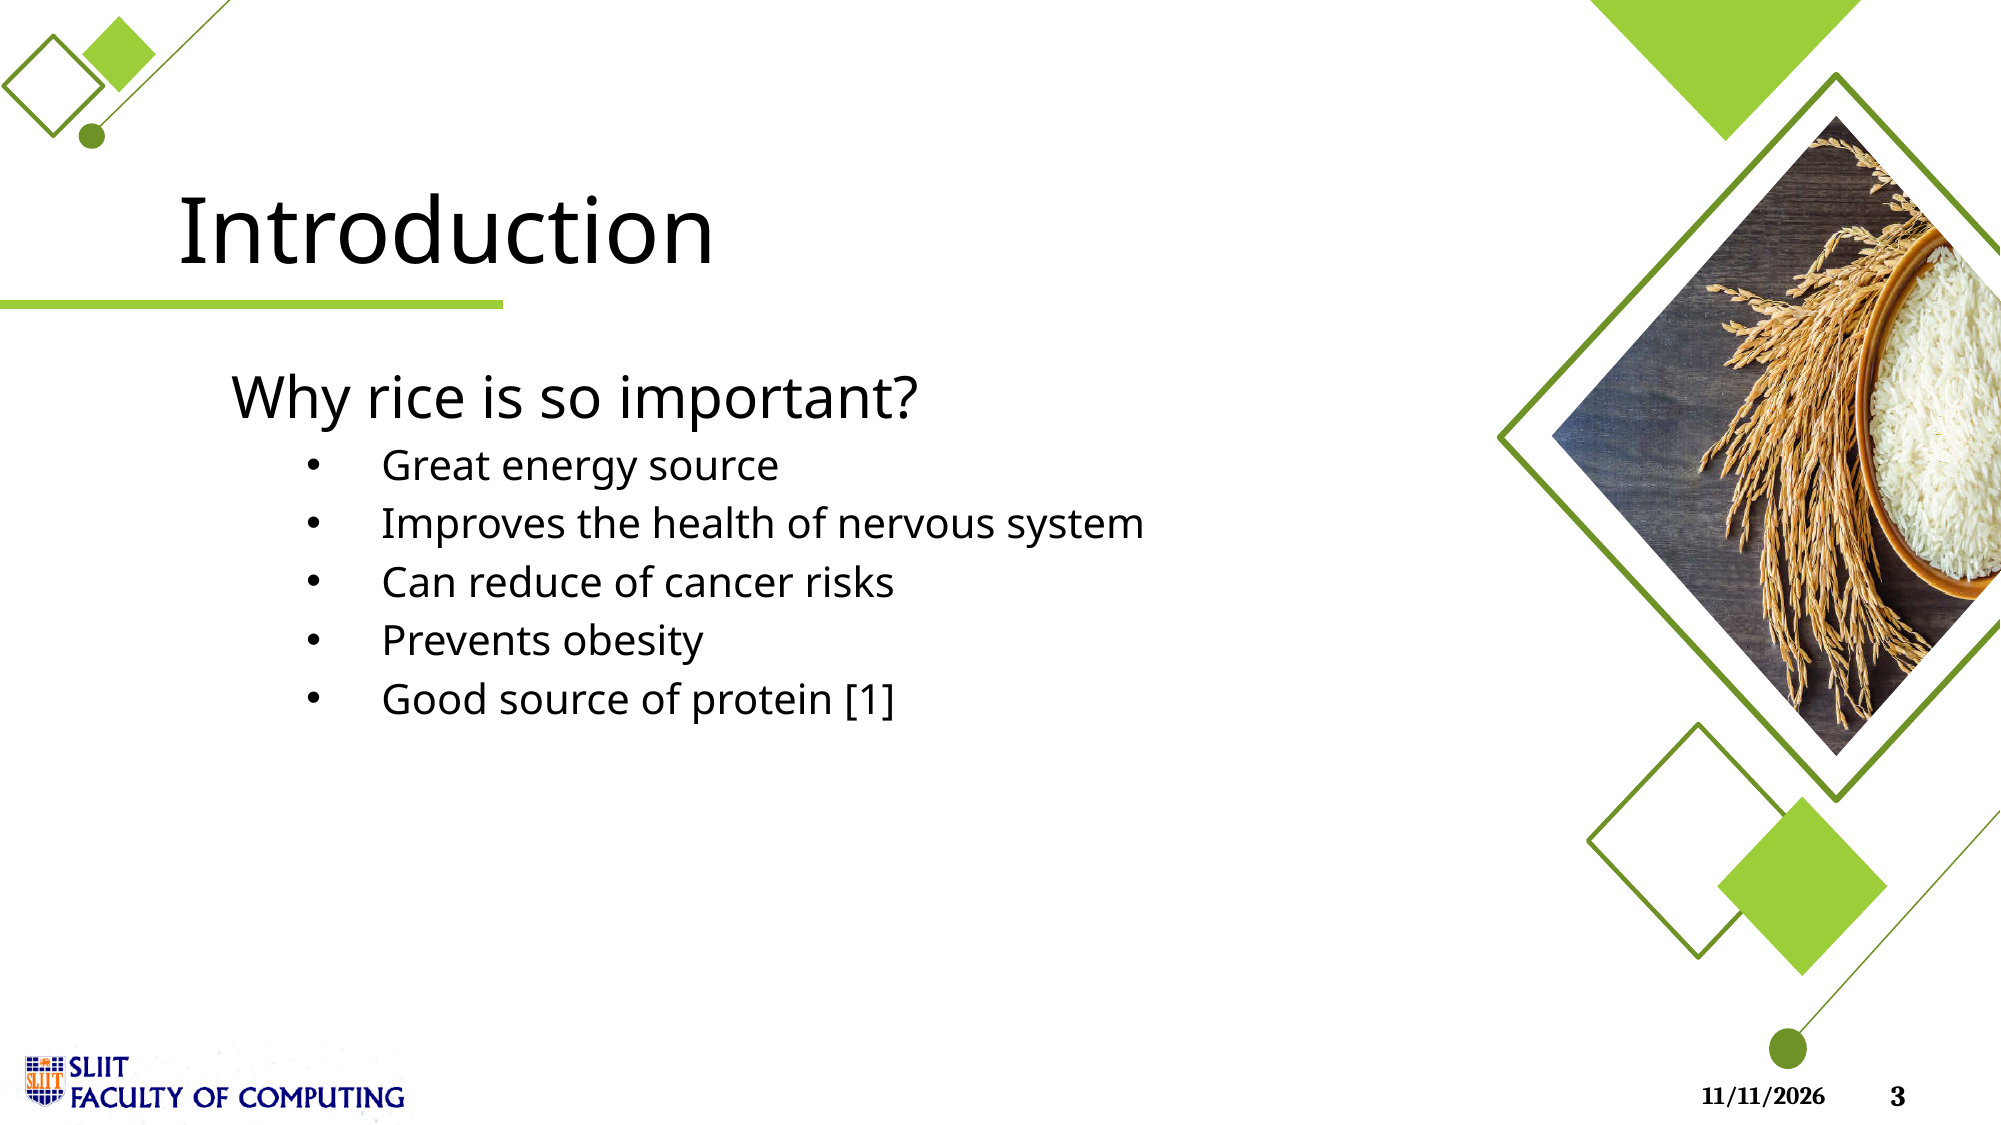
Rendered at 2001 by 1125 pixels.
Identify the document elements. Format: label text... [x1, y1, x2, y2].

text_box [1793, 757, 1879, 780]
title Introduction [0, 106, 1299, 348]
text_box [1, 33, 83, 106]
text_box [1715, 821, 1776, 952]
text_box [1587, 0, 1864, 115]
subtitle Why rice is so important? Great energy source Improves the health of nervous system Can reduce of cancer risks Prevents obesity Good source of protein [1] [216, 353, 1617, 1118]
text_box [1776, 780, 2000, 1073]
picture [0, 1045, 413, 1125]
picture [1551, 115, 2001, 757]
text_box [83, 0, 242, 150]
text_box [1796, 72, 1877, 115]
text_box [1586, 757, 1776, 960]
